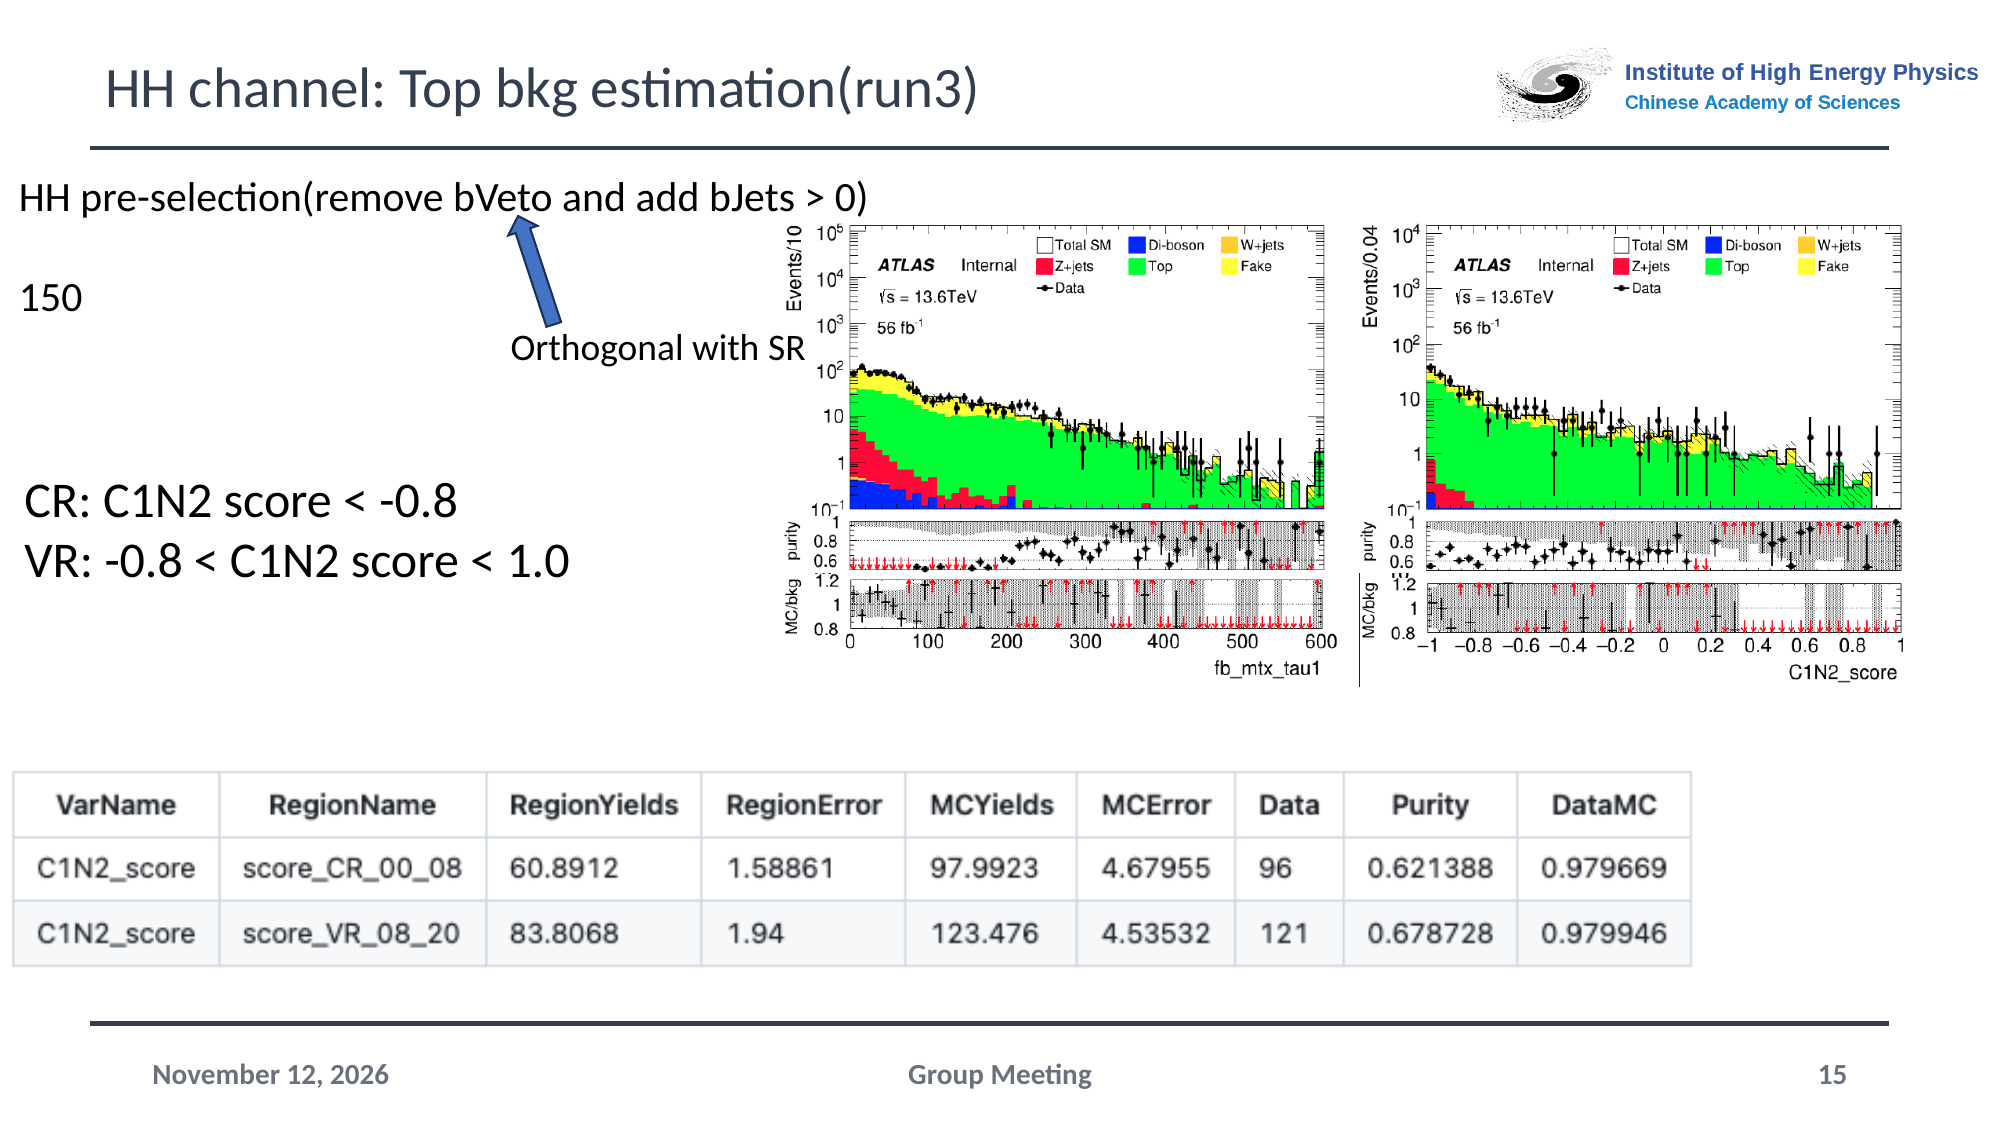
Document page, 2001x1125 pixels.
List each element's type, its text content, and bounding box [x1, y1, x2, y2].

slide_number 15 [1412, 1042, 1863, 1103]
text_box CR: C1N2 score < -0.8 VR: -0.8 < C1N2 score < 1.0 [9, 460, 585, 596]
list HH channel: Top bkg estimation(run3) [90, 51, 1136, 129]
text_box Orthogonal with SR [495, 315, 783, 376]
picture [1495, 46, 1978, 123]
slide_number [137, 1042, 588, 1103]
picture [2, 752, 1737, 985]
picture [1359, 223, 1916, 687]
picture [783, 223, 1338, 681]
footer Group Meeting [662, 1042, 1338, 1103]
text_box [506, 214, 560, 315]
